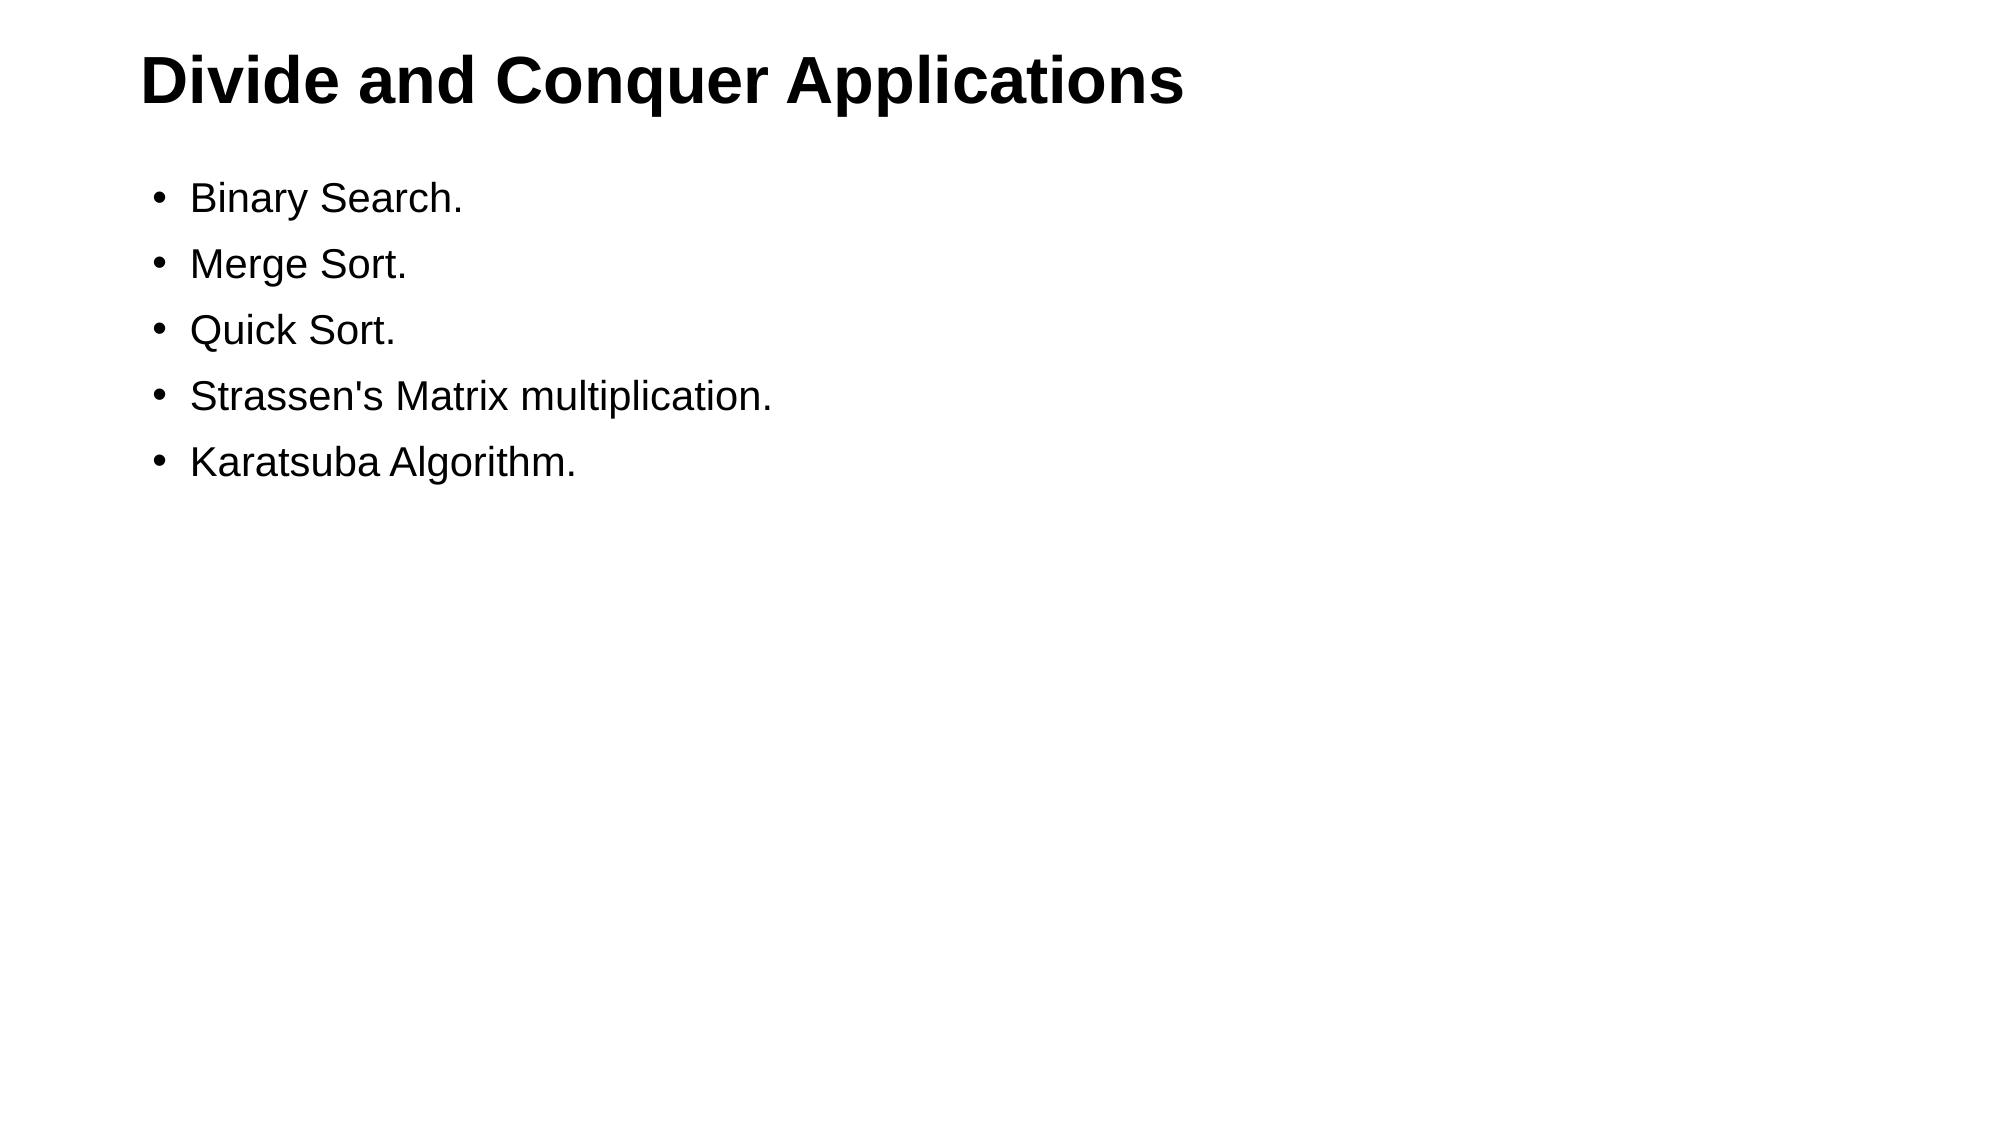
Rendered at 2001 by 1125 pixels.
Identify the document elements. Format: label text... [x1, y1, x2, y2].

title Divide and Conquer Applications [125, 60, 1851, 184]
list Binary Search. Merge Sort. Quick Sort. Strassen's Matrix multiplication. Karatsuba Algorithm. [137, 169, 1863, 1048]
